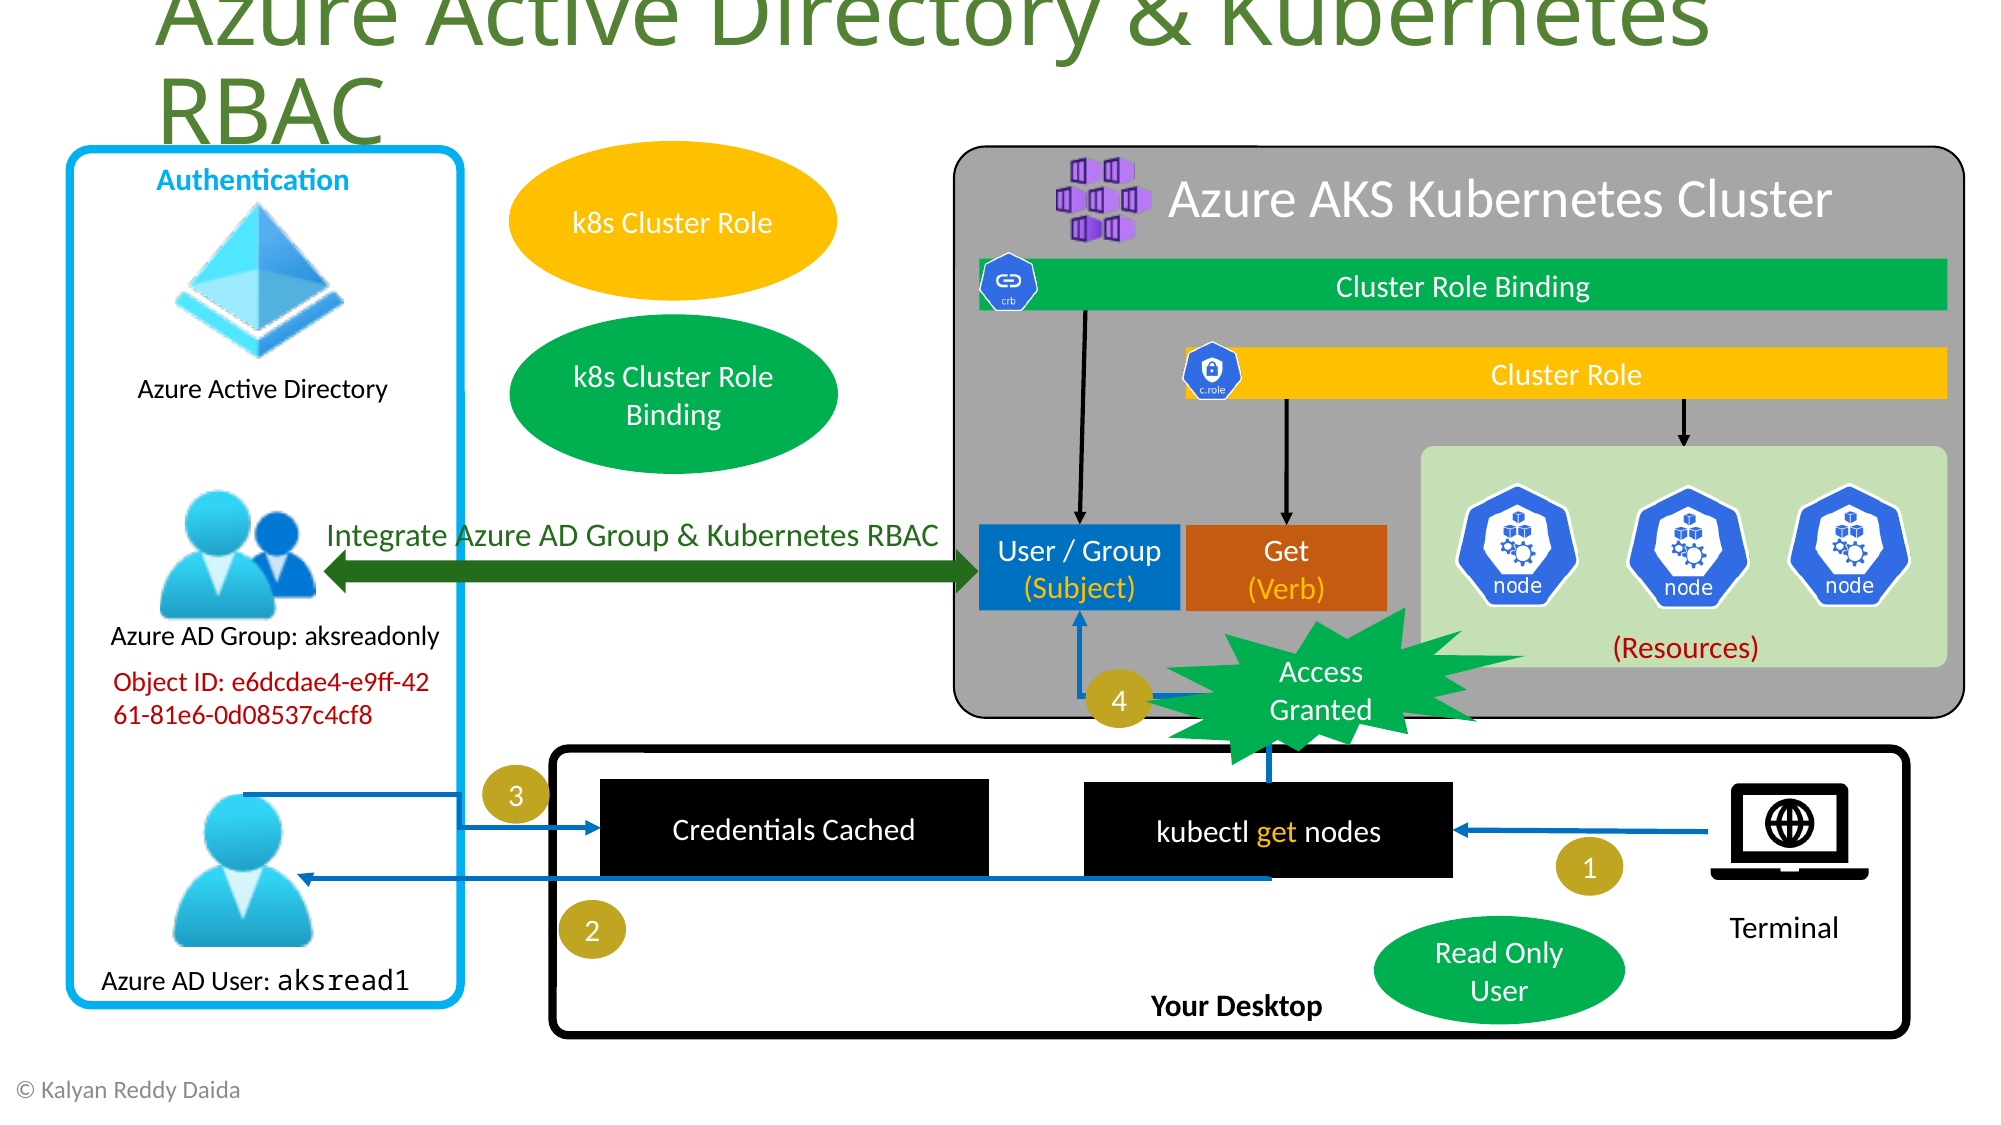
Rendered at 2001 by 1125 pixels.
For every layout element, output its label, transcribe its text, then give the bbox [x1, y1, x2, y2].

text_box User / Group (Subject) [978, 523, 1181, 611]
picture [175, 196, 344, 366]
text_box Credentials Cached [600, 779, 781, 876]
text_box Cluster Role [1242, 346, 1948, 400]
text_box k8s Cluster Role Binding [508, 313, 840, 475]
text_box Cluster Role Binding [1038, 258, 1948, 311]
text_box [551, 747, 781, 826]
text_box [952, 145, 1966, 719]
text_box Integrate Azure AD Group & Kubernetes RBAC [785, 506, 980, 561]
text_box Authentication [141, 152, 366, 205]
text_box [68, 148, 462, 1007]
text_box Get (Verb) [1185, 524, 1388, 612]
text_box Read Only User [1372, 914, 1627, 1026]
text_box 4 [1084, 685, 1088, 712]
text_box Your Desktop [1136, 978, 1339, 1031]
text_box Credentials Cached [785, 779, 989, 876]
picture [1787, 483, 1911, 607]
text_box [1420, 446, 1948, 673]
title Azure Active Directory & Kubernetes RBAC [137, 0, 1863, 147]
text_box [322, 561, 781, 596]
text_box [785, 747, 1908, 1037]
text_box [551, 829, 600, 876]
text_box [785, 561, 980, 596]
picture [1455, 483, 1579, 607]
text_box 3 [481, 763, 551, 825]
picture [1707, 750, 1871, 913]
picture [160, 477, 316, 634]
text_box Access Granted [1261, 605, 1478, 753]
text_box k8s Cluster Role [507, 139, 839, 302]
text_box 2 [557, 898, 628, 960]
footer © Kalyan Reddy Daida [0, 1058, 675, 1119]
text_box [405, 632, 439, 991]
text_box Azure AKS Kubernetes Cluster [1153, 154, 1850, 237]
text_box [551, 881, 781, 1037]
picture [979, 252, 1038, 311]
picture [167, 794, 320, 947]
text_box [1079, 310, 1086, 525]
picture [1626, 485, 1750, 609]
picture [1056, 152, 1152, 248]
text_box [781, 389, 785, 1125]
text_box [1088, 601, 1261, 792]
text_box Integrate Azure AD Group & Kubernetes RBAC [316, 506, 781, 561]
picture [1182, 341, 1242, 401]
